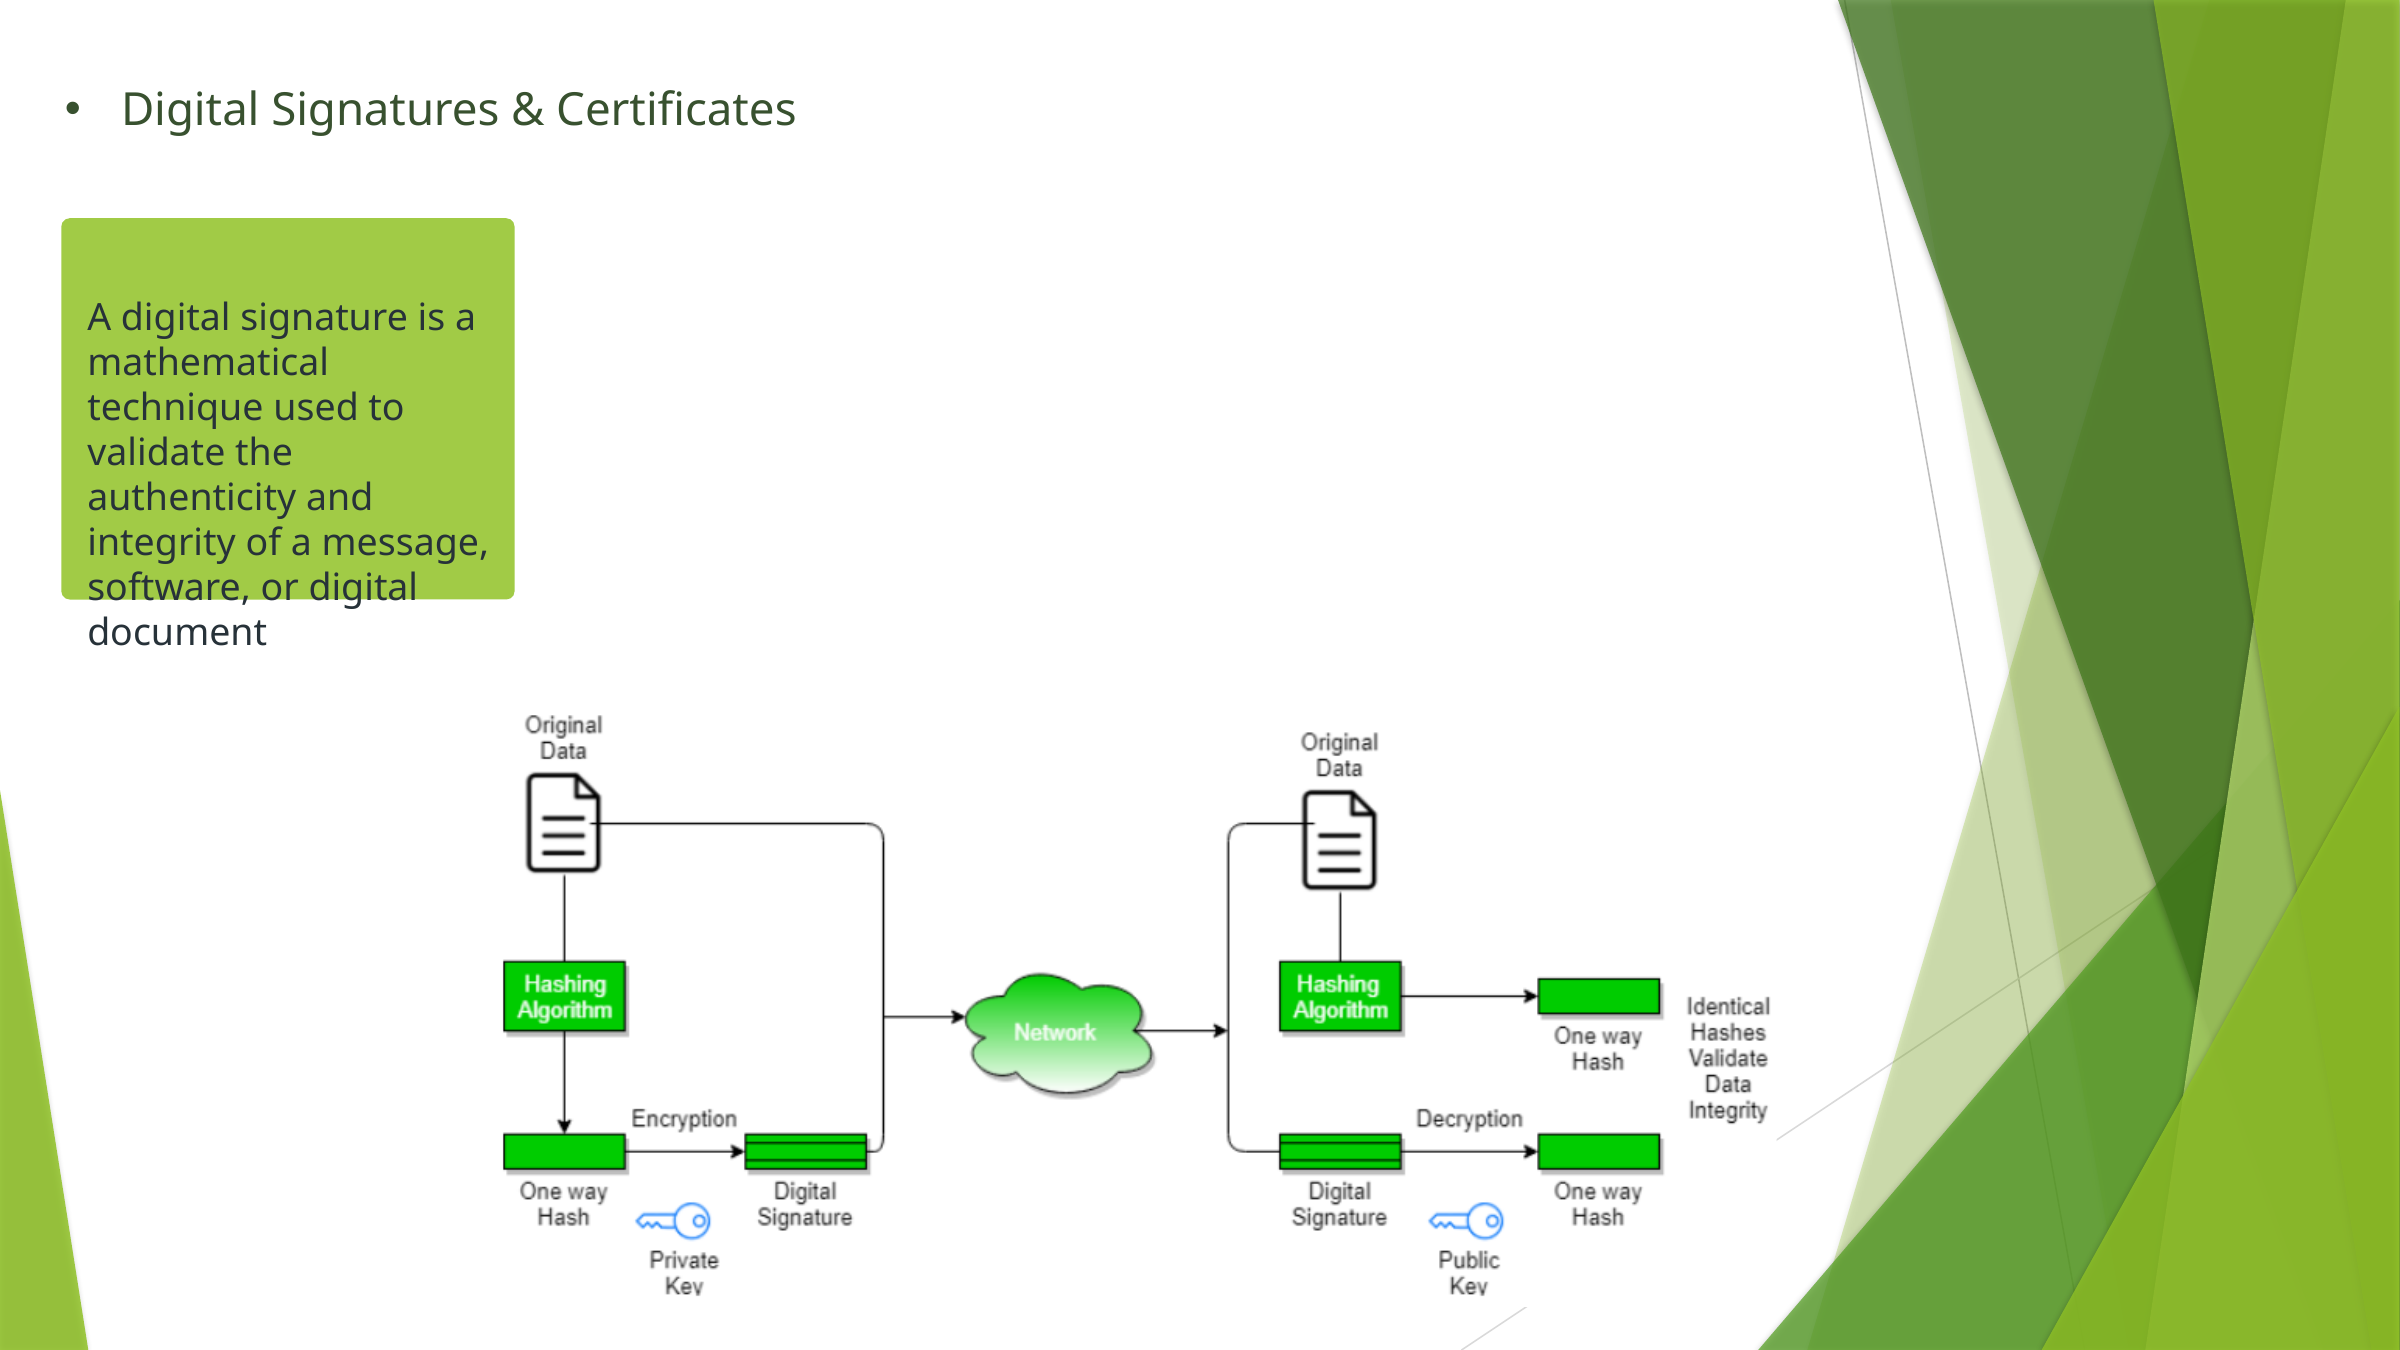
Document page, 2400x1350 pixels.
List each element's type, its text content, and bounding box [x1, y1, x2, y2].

text_box [1781, 777, 2009, 1012]
picture [389, 700, 1778, 1308]
text_box Digital Signatures & Certificates [49, 70, 887, 185]
text_box A digital signature is a mathematical technique used to validate the authenticity and integrity of a message, software, or digital document [72, 285, 526, 661]
text_box [61, 218, 515, 600]
text_box [1562, 642, 2009, 756]
